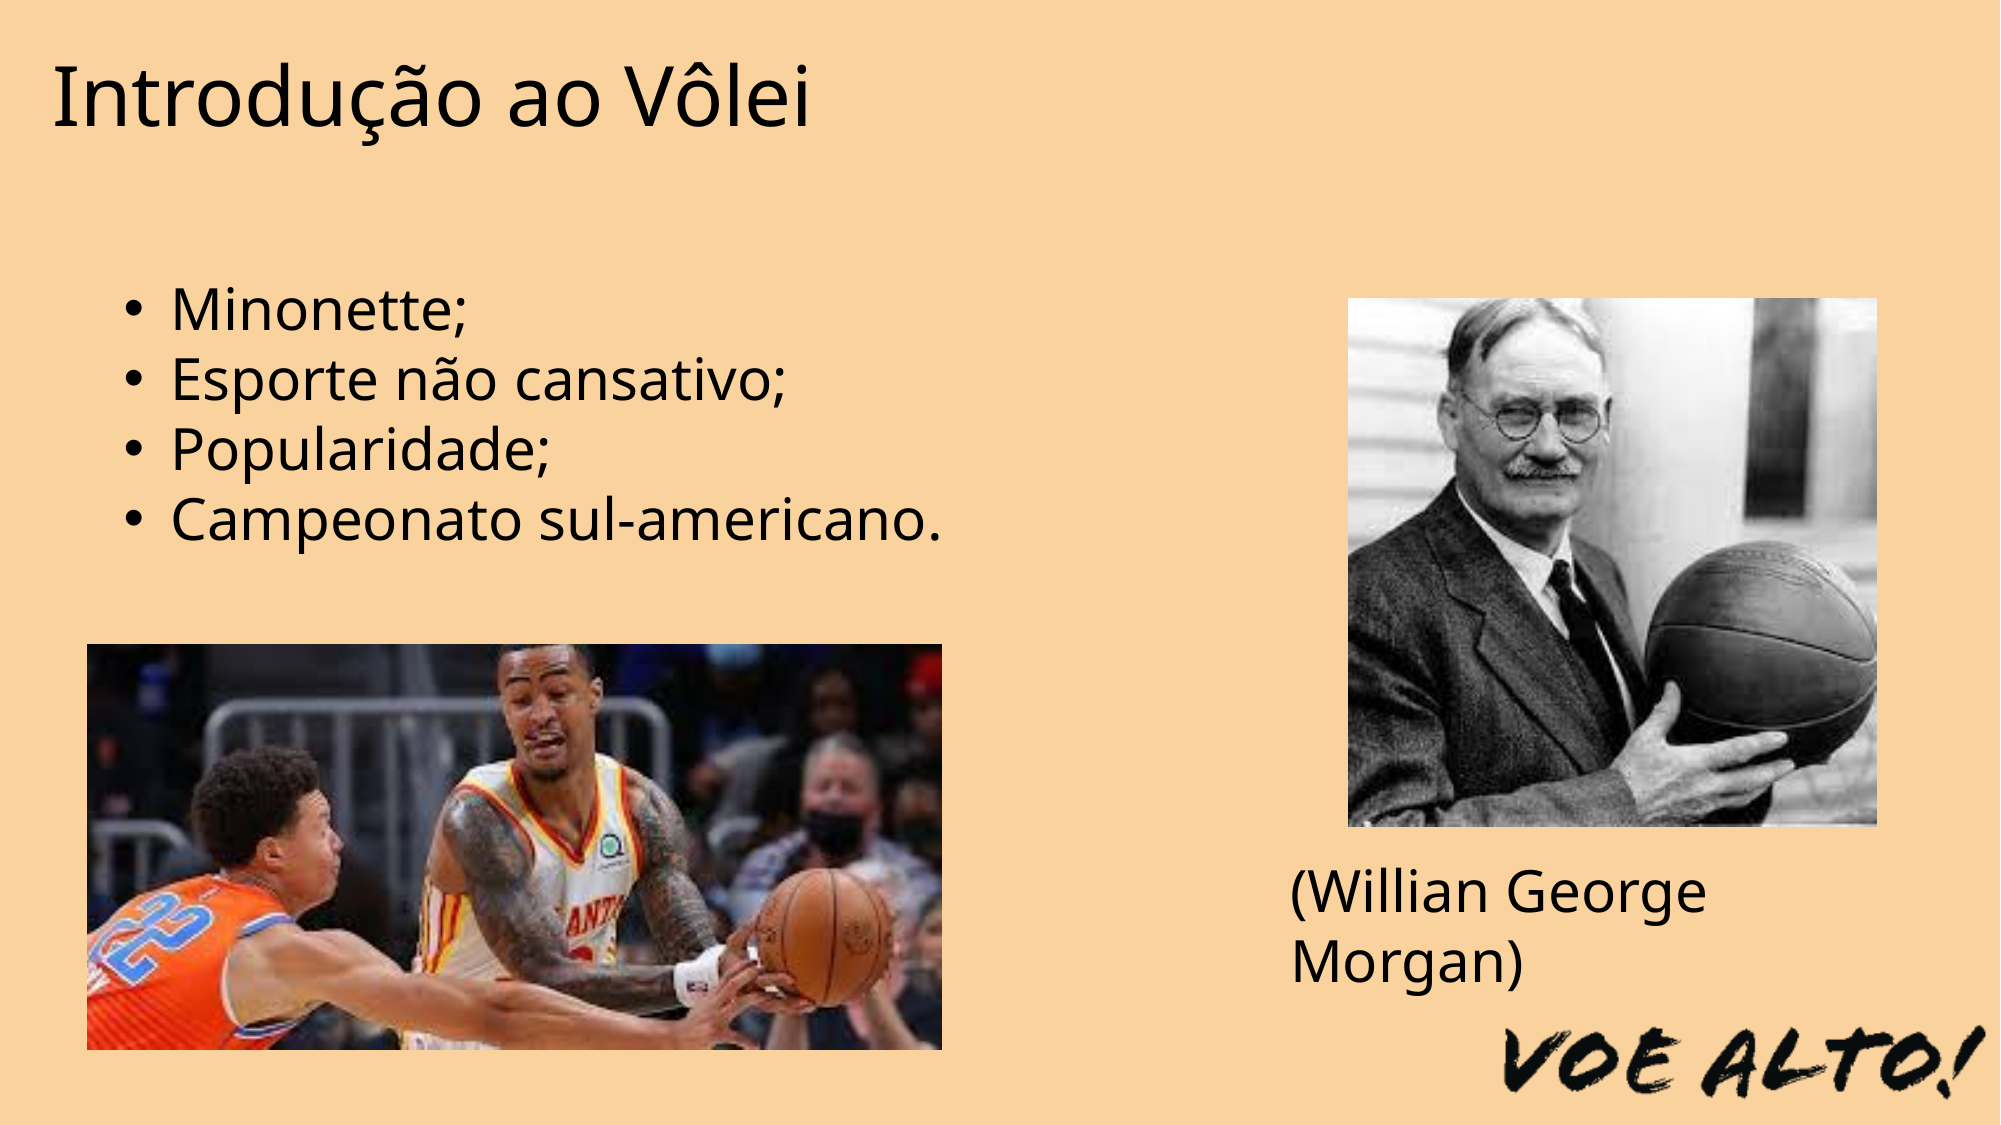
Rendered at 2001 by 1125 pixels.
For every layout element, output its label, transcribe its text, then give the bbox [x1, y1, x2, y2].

text_box Minonette; Esporte não cansativo; Popularidade; Campeonato sul-americano. [108, 264, 1000, 560]
picture [87, 644, 942, 1050]
text_box (Willian George Morgan) [1275, 847, 1950, 1002]
text_box Introdução ao Vôlei [37, 35, 872, 150]
picture [1348, 298, 1877, 827]
picture [1484, 999, 1992, 1125]
